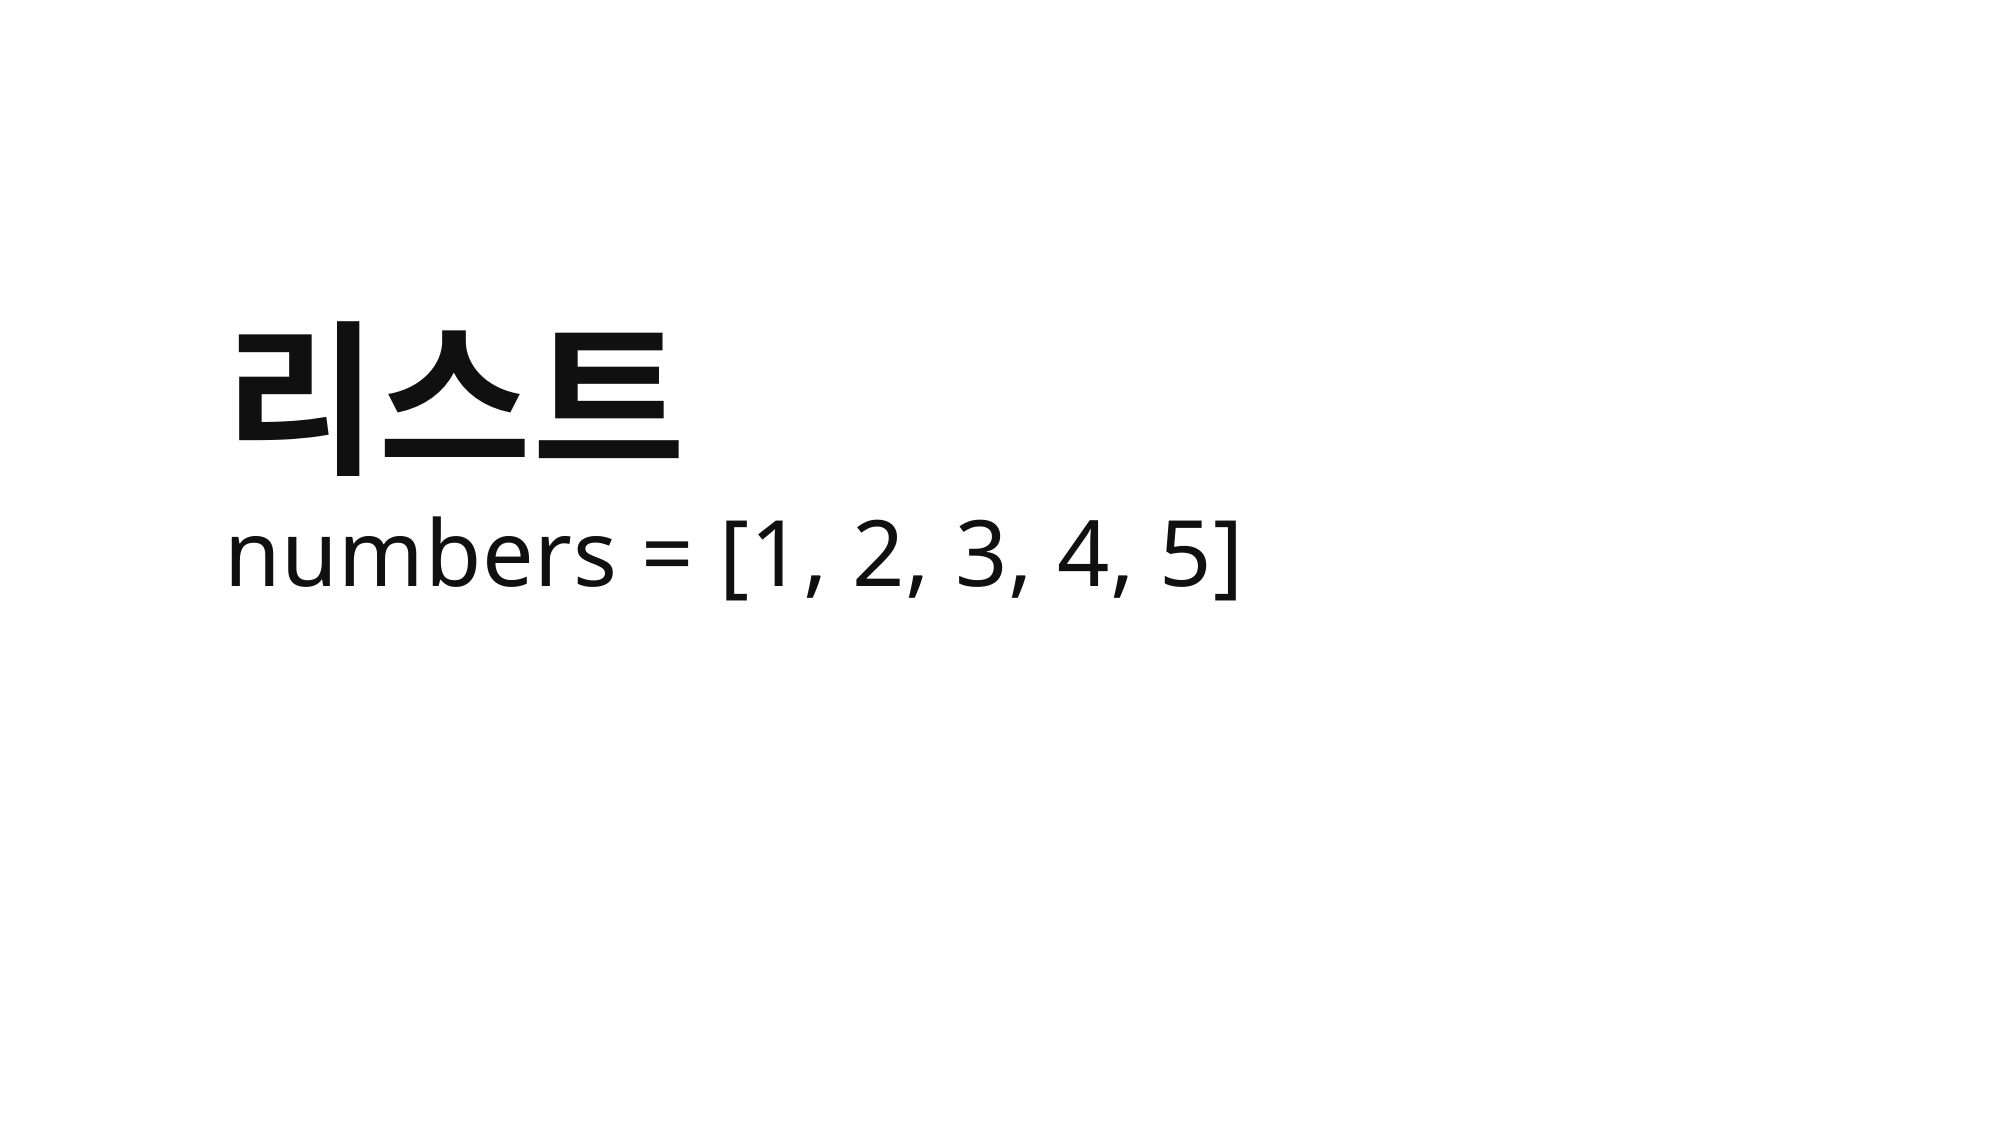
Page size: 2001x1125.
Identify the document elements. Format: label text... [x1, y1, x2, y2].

text_box 리스트 numbers = [1, 2, 3, 4, 5] [209, 287, 1261, 612]
